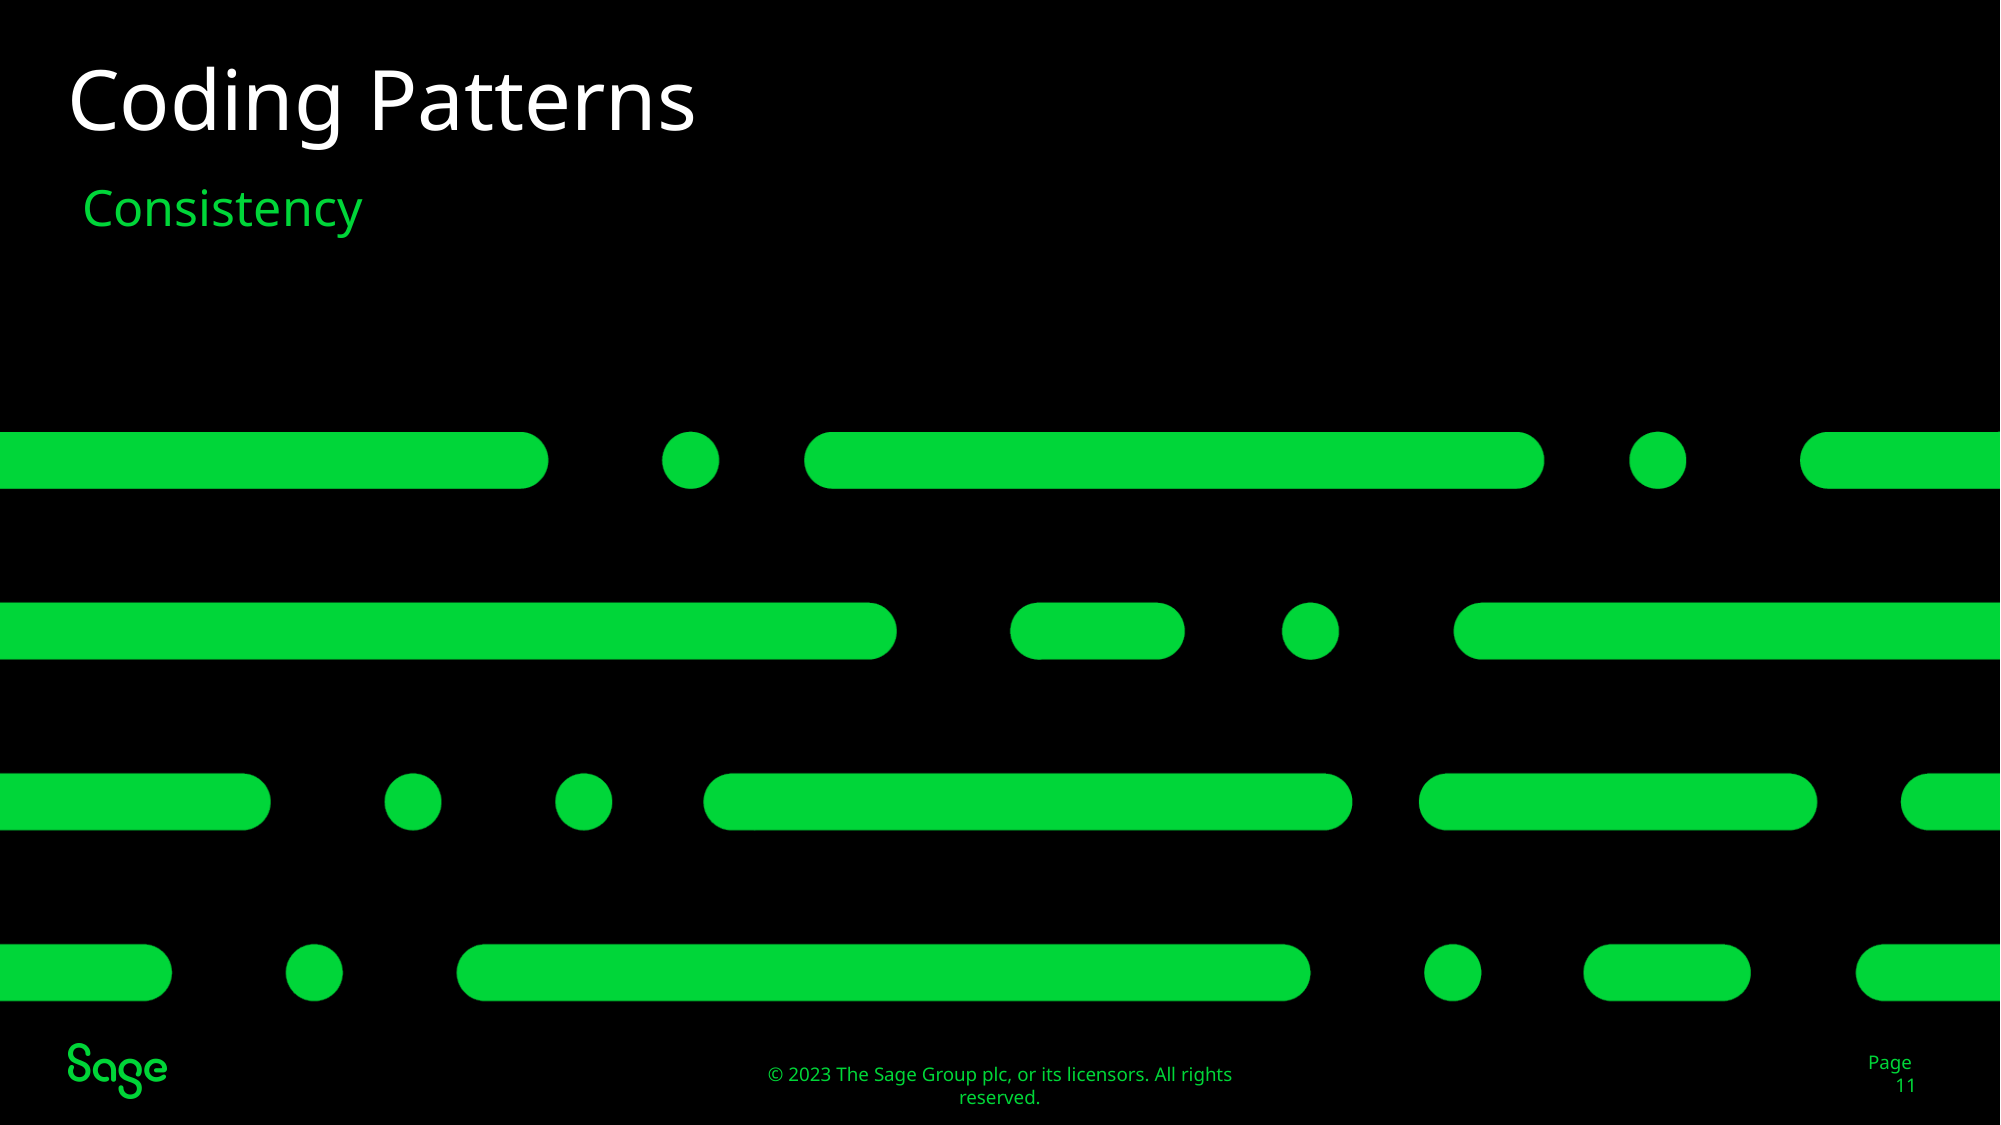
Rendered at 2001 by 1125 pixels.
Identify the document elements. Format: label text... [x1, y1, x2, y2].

picture [0, 380, 2000, 1109]
slide_number Page 11 [1834, 1045, 1932, 1105]
text_box Consistency [67, 169, 568, 295]
title Coding Patterns [67, 58, 1041, 156]
